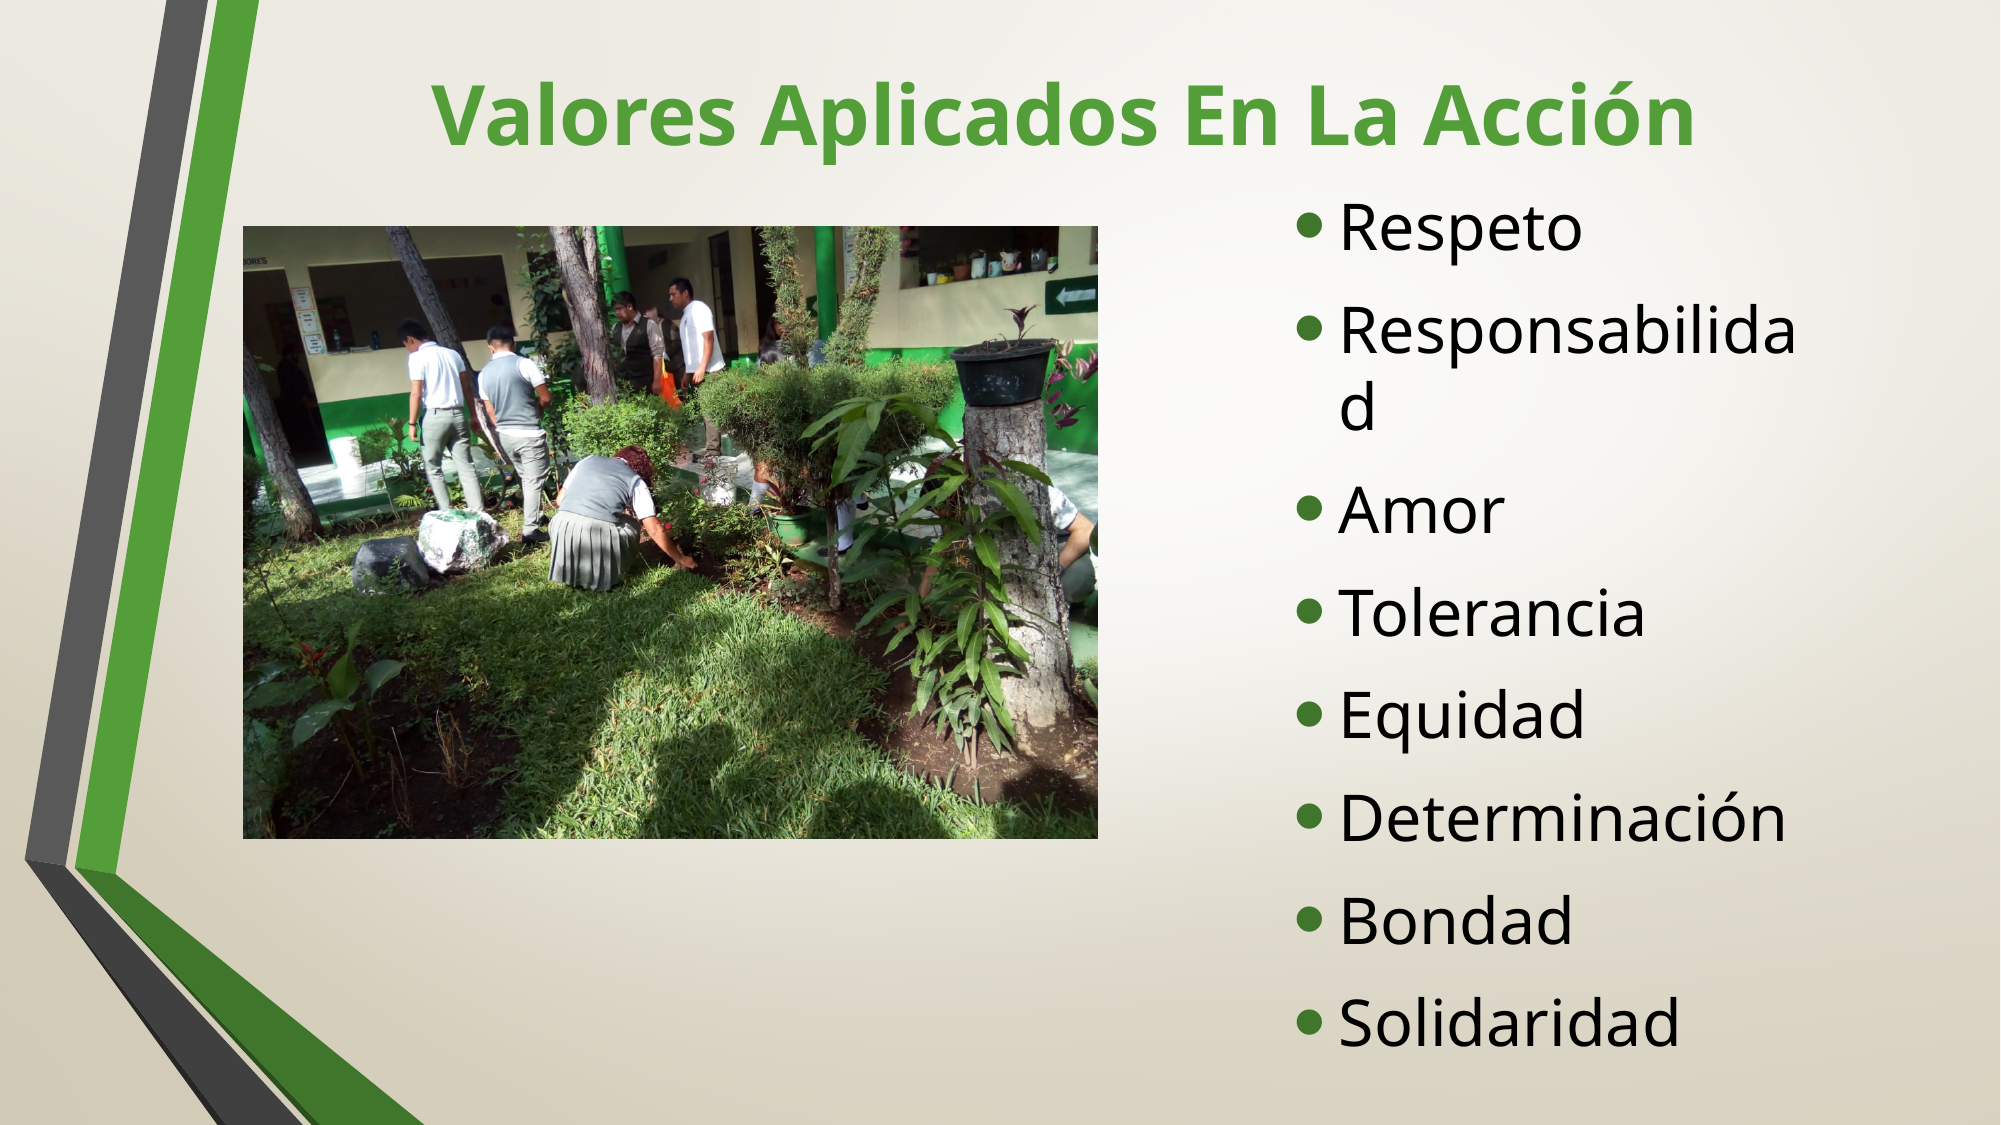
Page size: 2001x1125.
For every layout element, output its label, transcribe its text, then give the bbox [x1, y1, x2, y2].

title Valores Aplicados En La Acción [243, 0, 1887, 257]
list Respeto Responsabilidad Amor Tolerancia Equidad Determinación Bondad Solidaridad [1278, 173, 1842, 1072]
picture [243, 225, 1099, 840]
